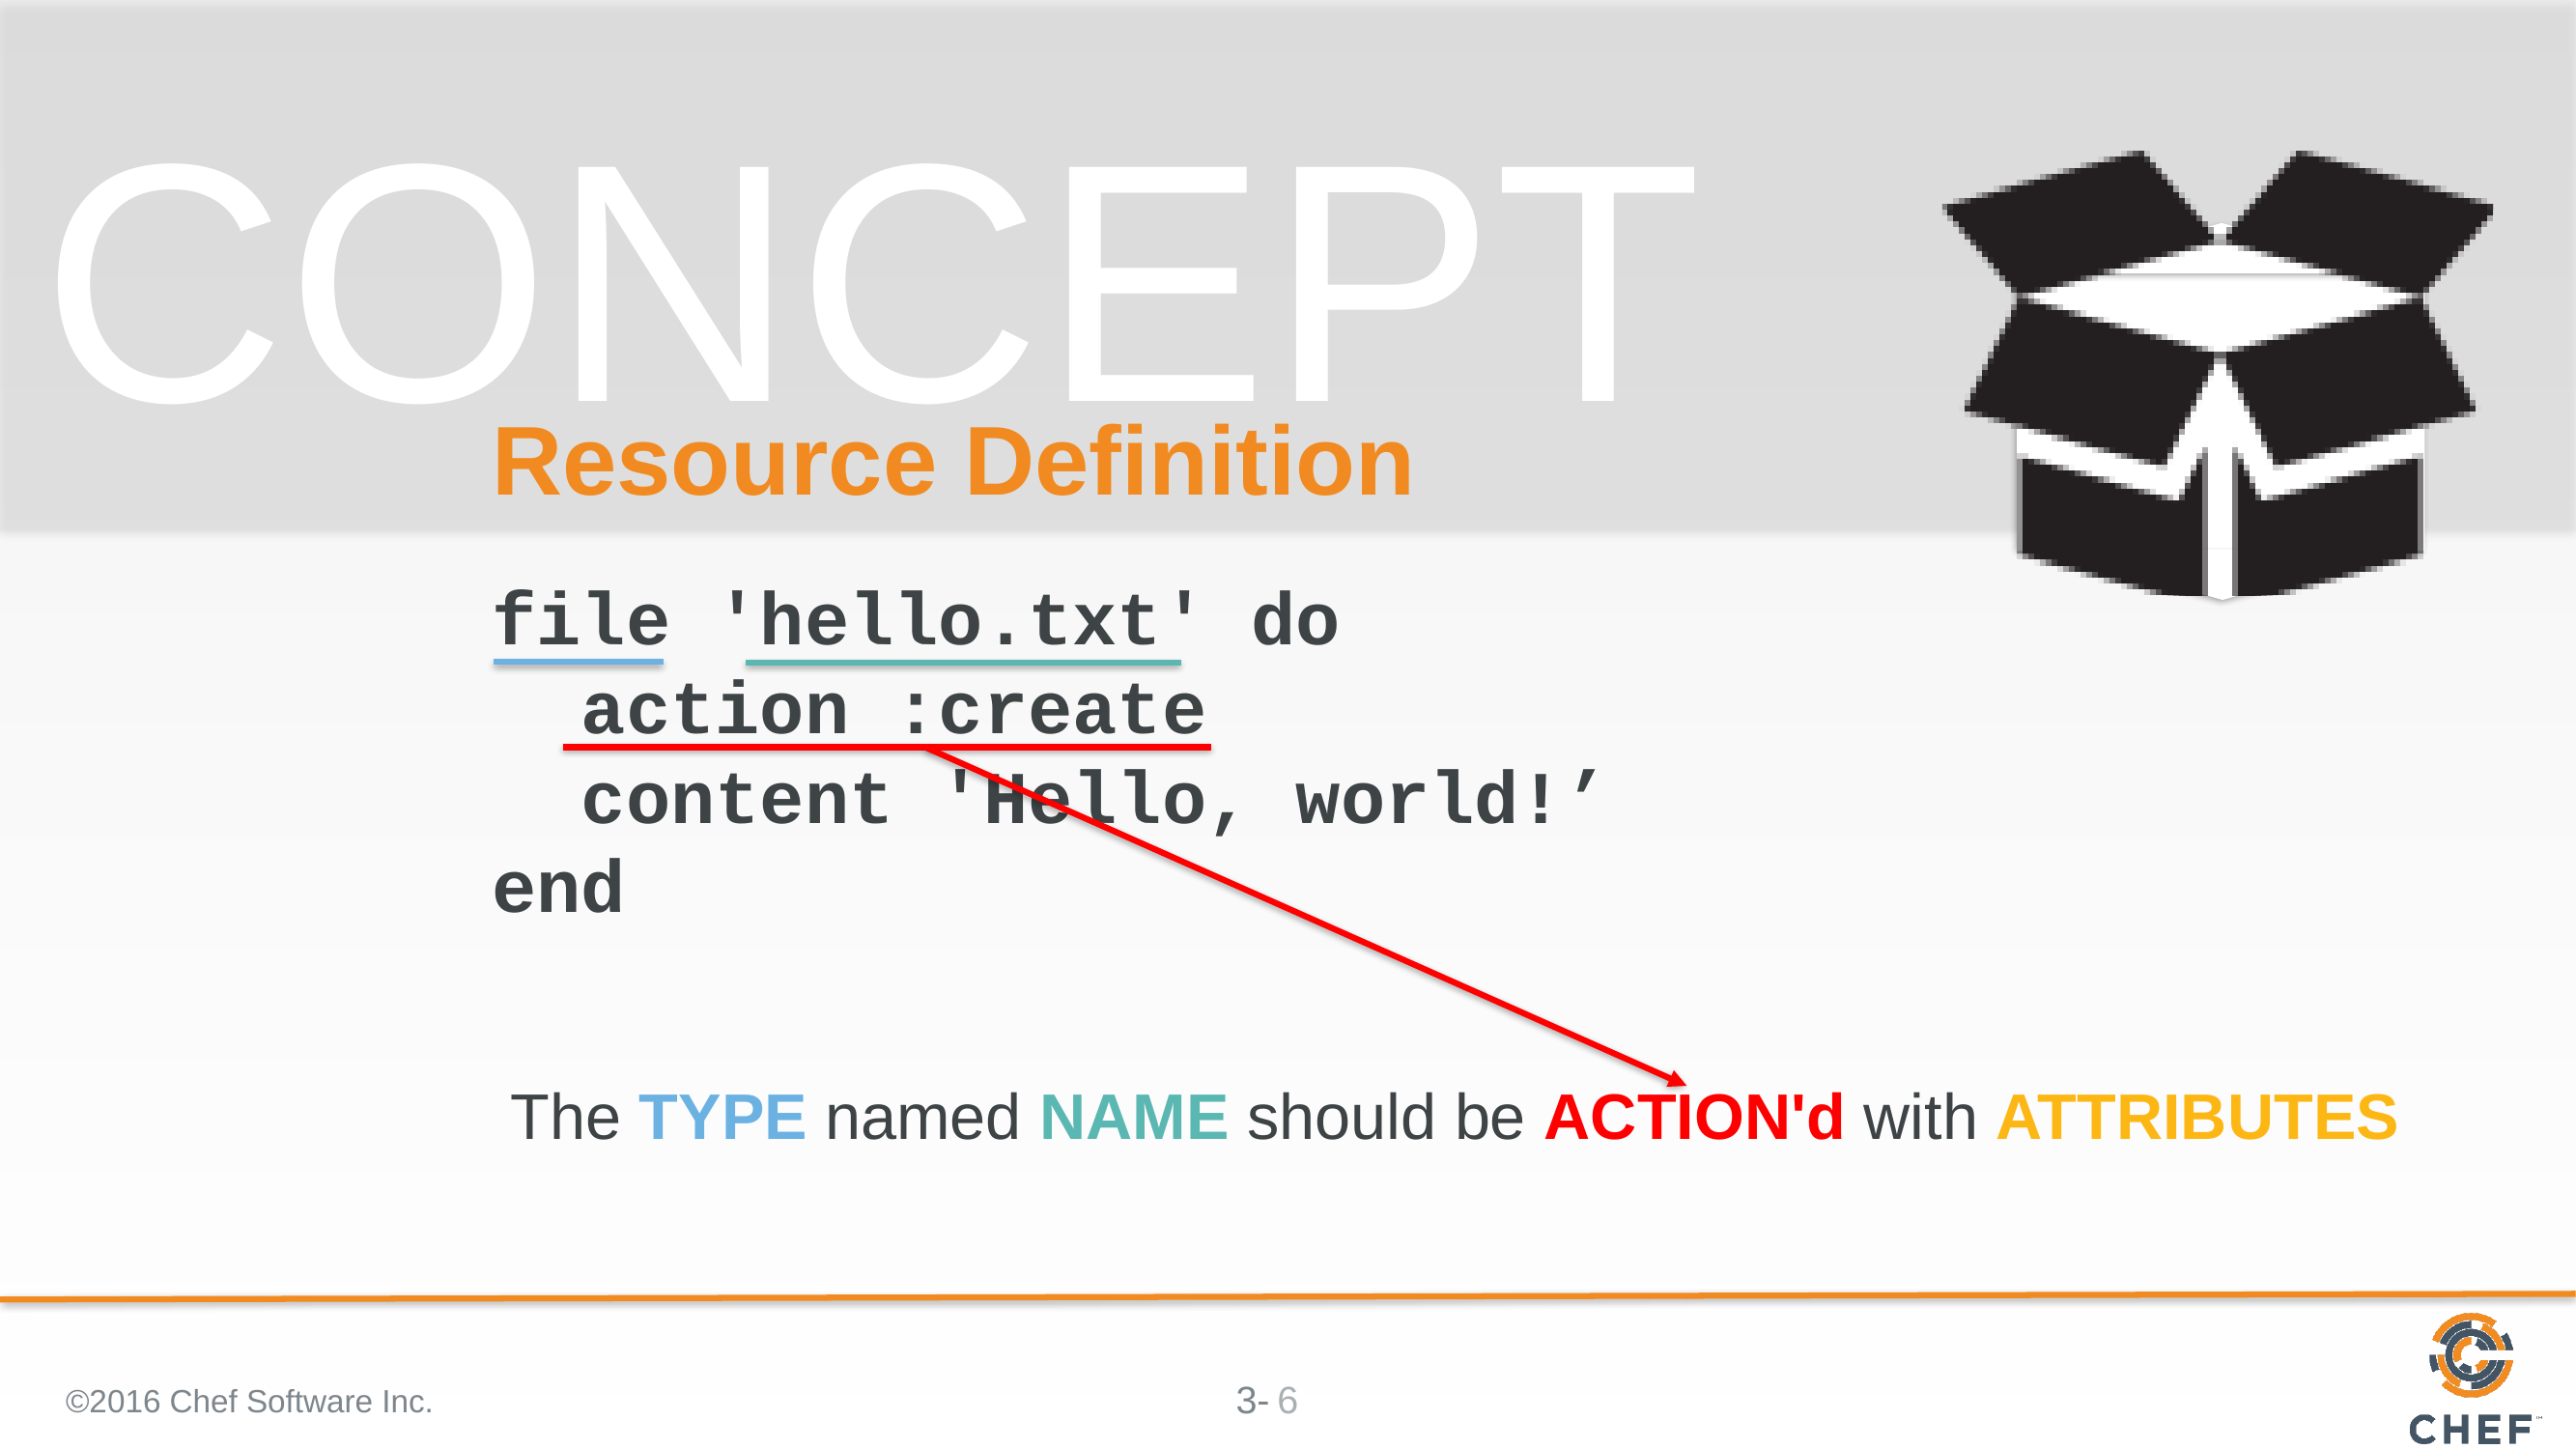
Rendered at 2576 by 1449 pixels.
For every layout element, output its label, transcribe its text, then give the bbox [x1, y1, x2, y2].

slide_number 6 [998, 1359, 1578, 1437]
footer ©2016 Chef Software Inc. [51, 1359, 952, 1440]
picture [2399, 1297, 2550, 1449]
subtitle file 'hello.txt' do action :create content 'Hello, world!’ end [477, 555, 2217, 1087]
text_box The TYPE named NAME should be ACTION'd with ATTRIBUTES [491, 1055, 2025, 1249]
title Resource Definition [477, 395, 2217, 531]
text_box [536, 1249, 730, 1355]
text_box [924, 747, 1687, 1087]
